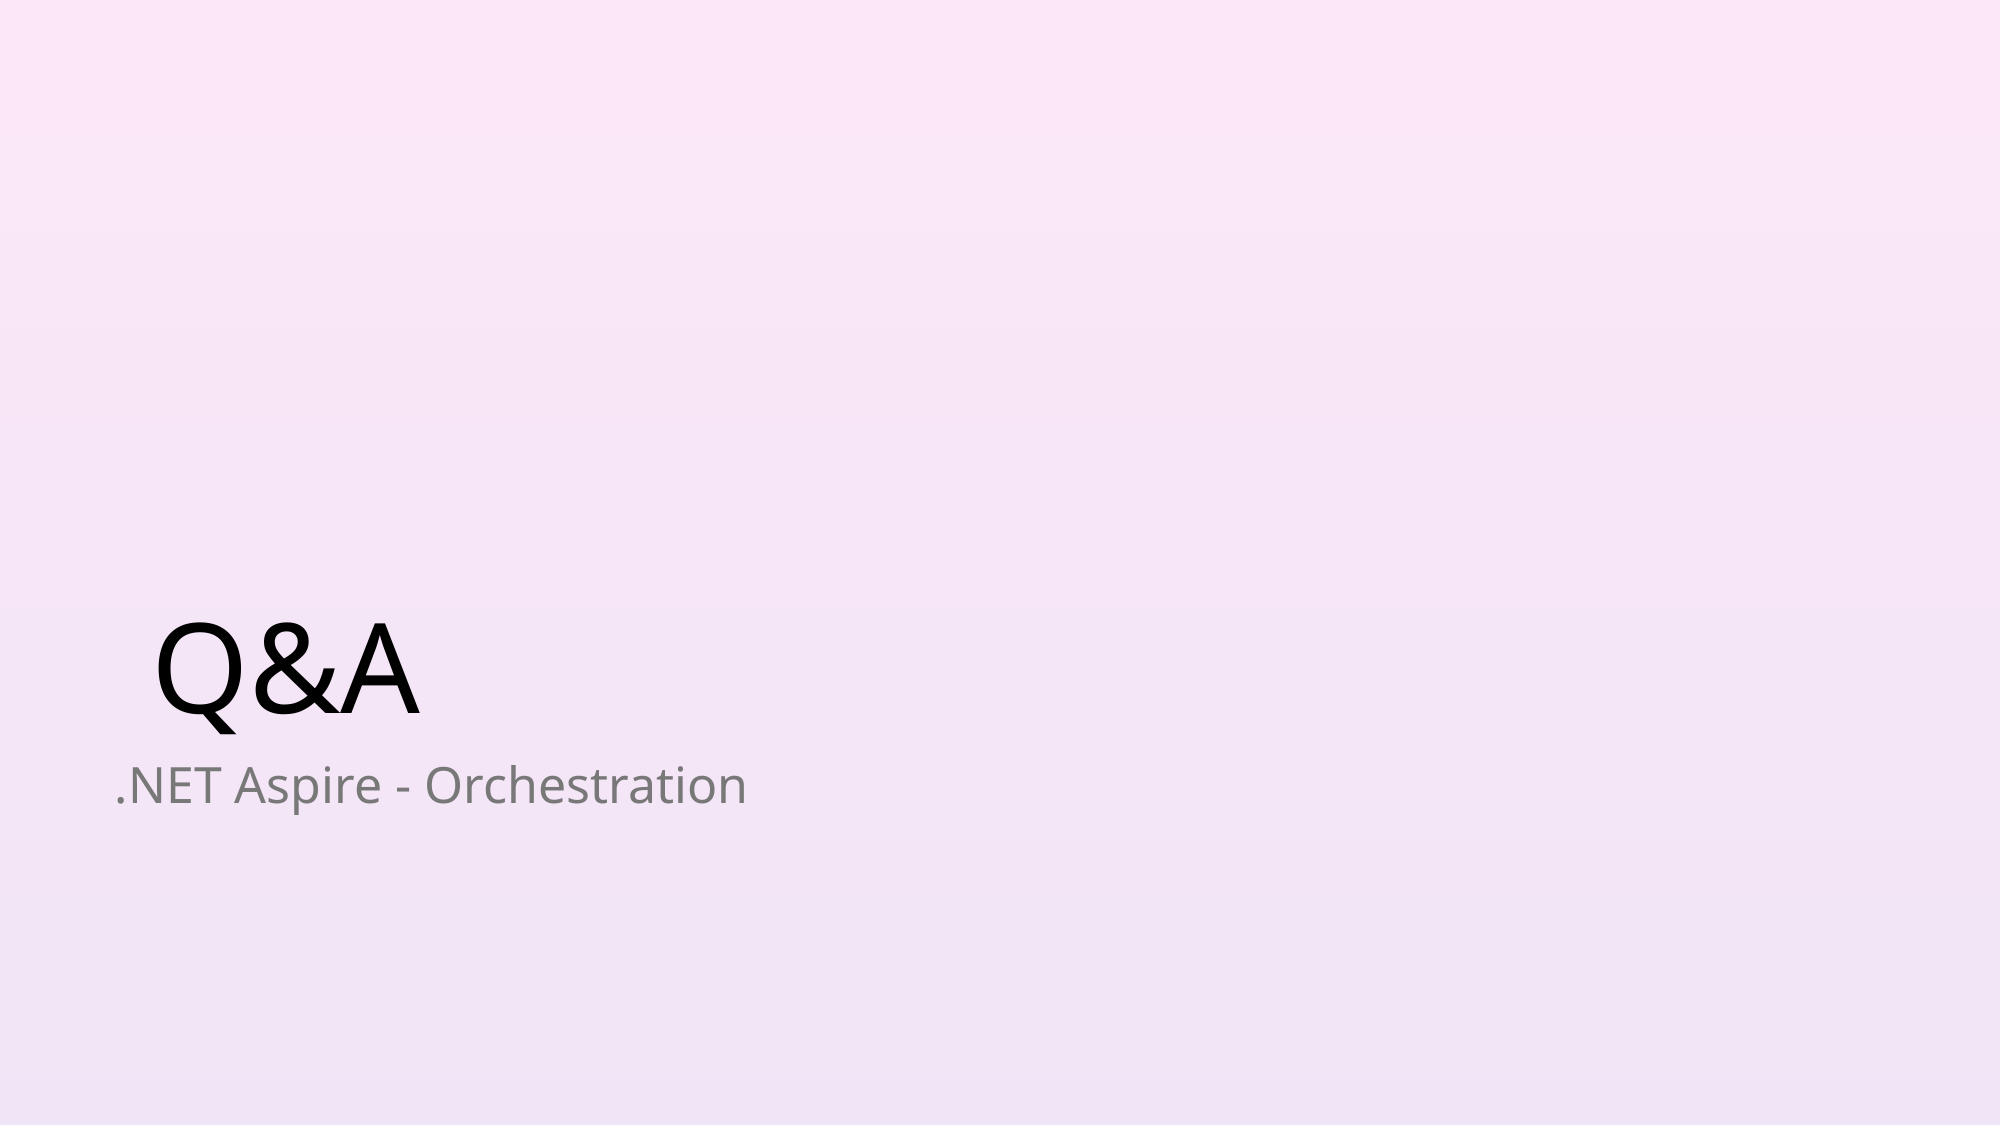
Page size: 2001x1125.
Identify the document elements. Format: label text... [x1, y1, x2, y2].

list .NET Aspire - Orchestration [99, 752, 1182, 999]
title Q&A [136, 280, 1862, 749]
